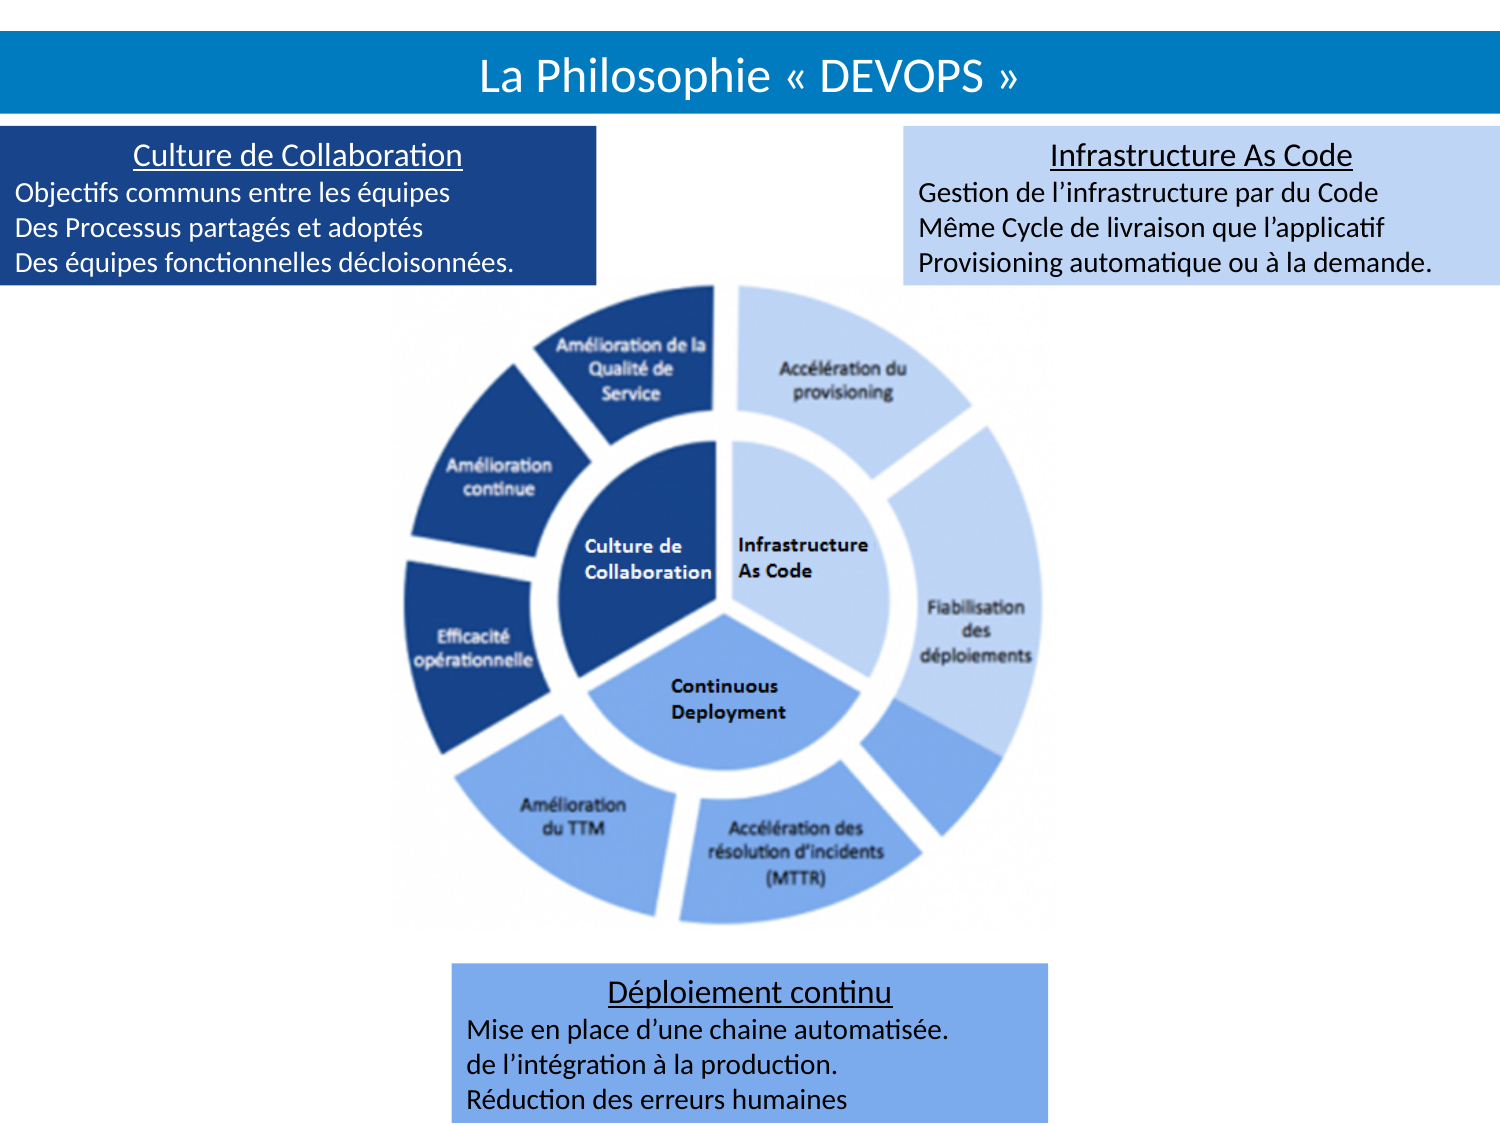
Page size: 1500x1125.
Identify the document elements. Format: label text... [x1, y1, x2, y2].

title La Philosophie « DEVOPS » [0, 30, 1500, 114]
text_box Infrastructure As Code Gestion de l’infrastructure par du Code Même Cycle de livraison que l’applicatif Provisioning automatique ou à la demande. [903, 125, 1500, 286]
picture [370, 243, 1058, 937]
text_box Déploiement continu Mise en place d’une chaine automatisée. de l’intégration à la production. Réduction des erreurs humaines [451, 963, 1049, 1123]
text_box Culture de Collaboration Objectifs communs entre les équipes Des Processus partagés et adoptés Des équipes fonctionnelles décloisonnées. [0, 125, 597, 286]
